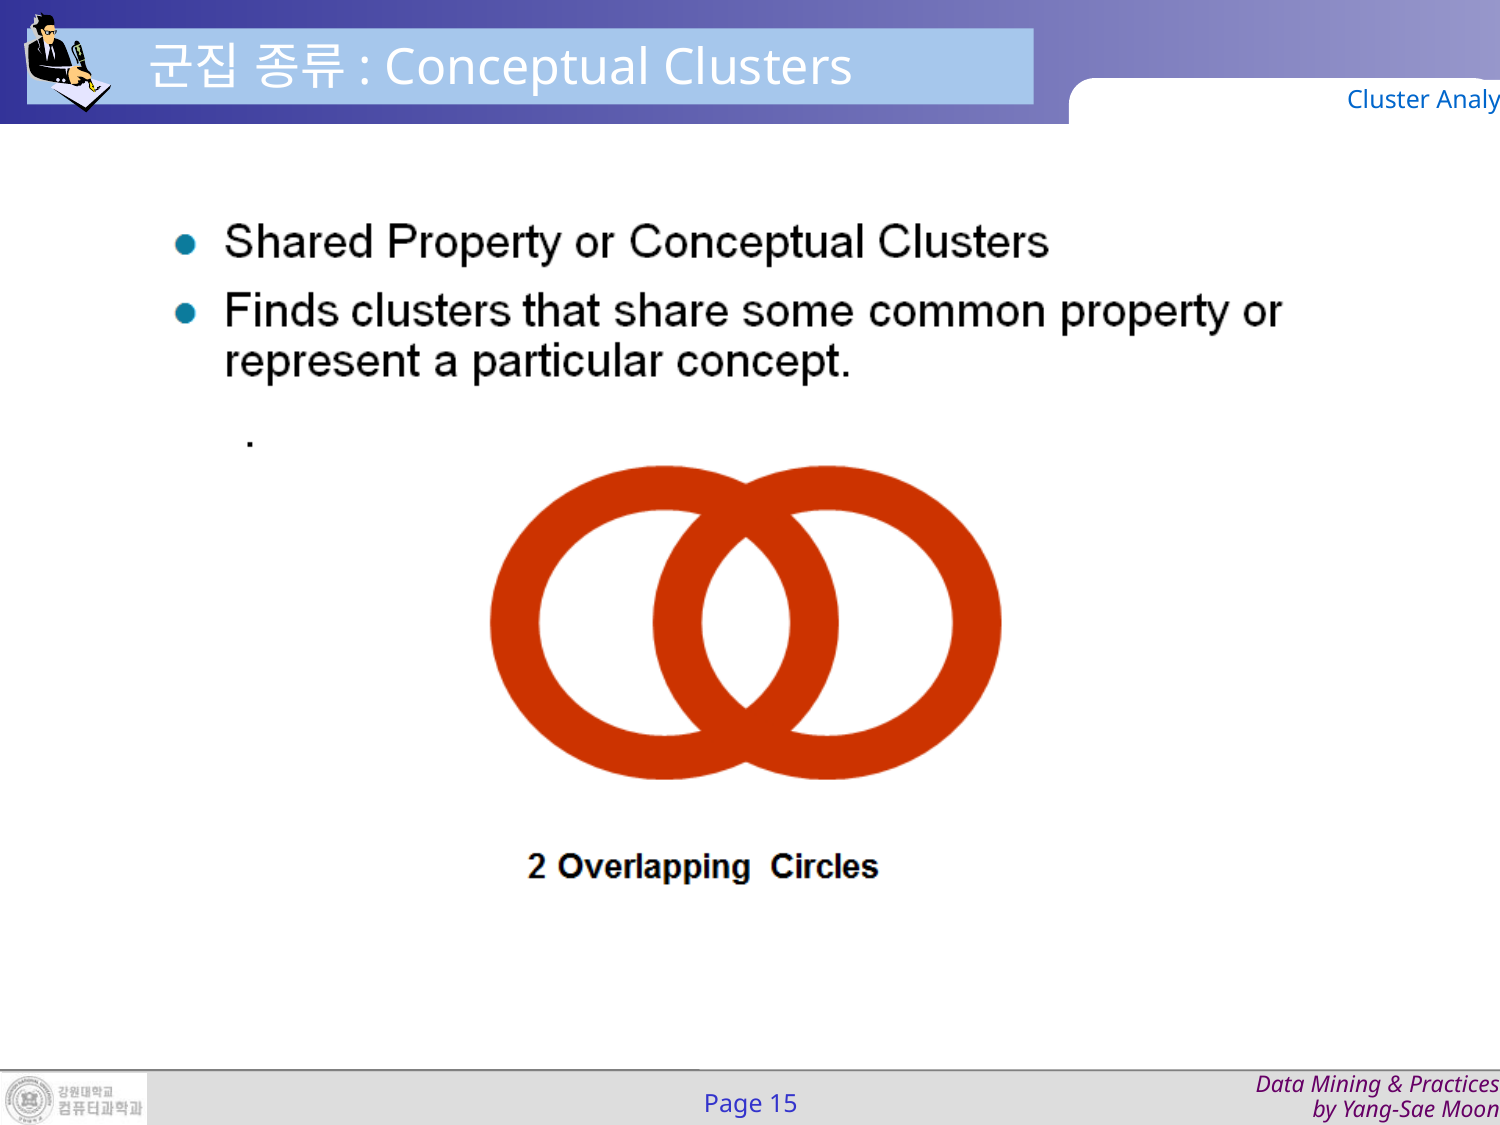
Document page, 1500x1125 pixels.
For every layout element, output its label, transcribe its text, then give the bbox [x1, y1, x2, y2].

text_box Cluster Analysis [1245, 78, 1500, 120]
picture [2, 1073, 147, 1125]
picture [154, 207, 1324, 906]
slide_number Page 15 [682, 1079, 819, 1124]
text_box 군집 종류: Conceptual Clusters [133, 26, 1093, 102]
